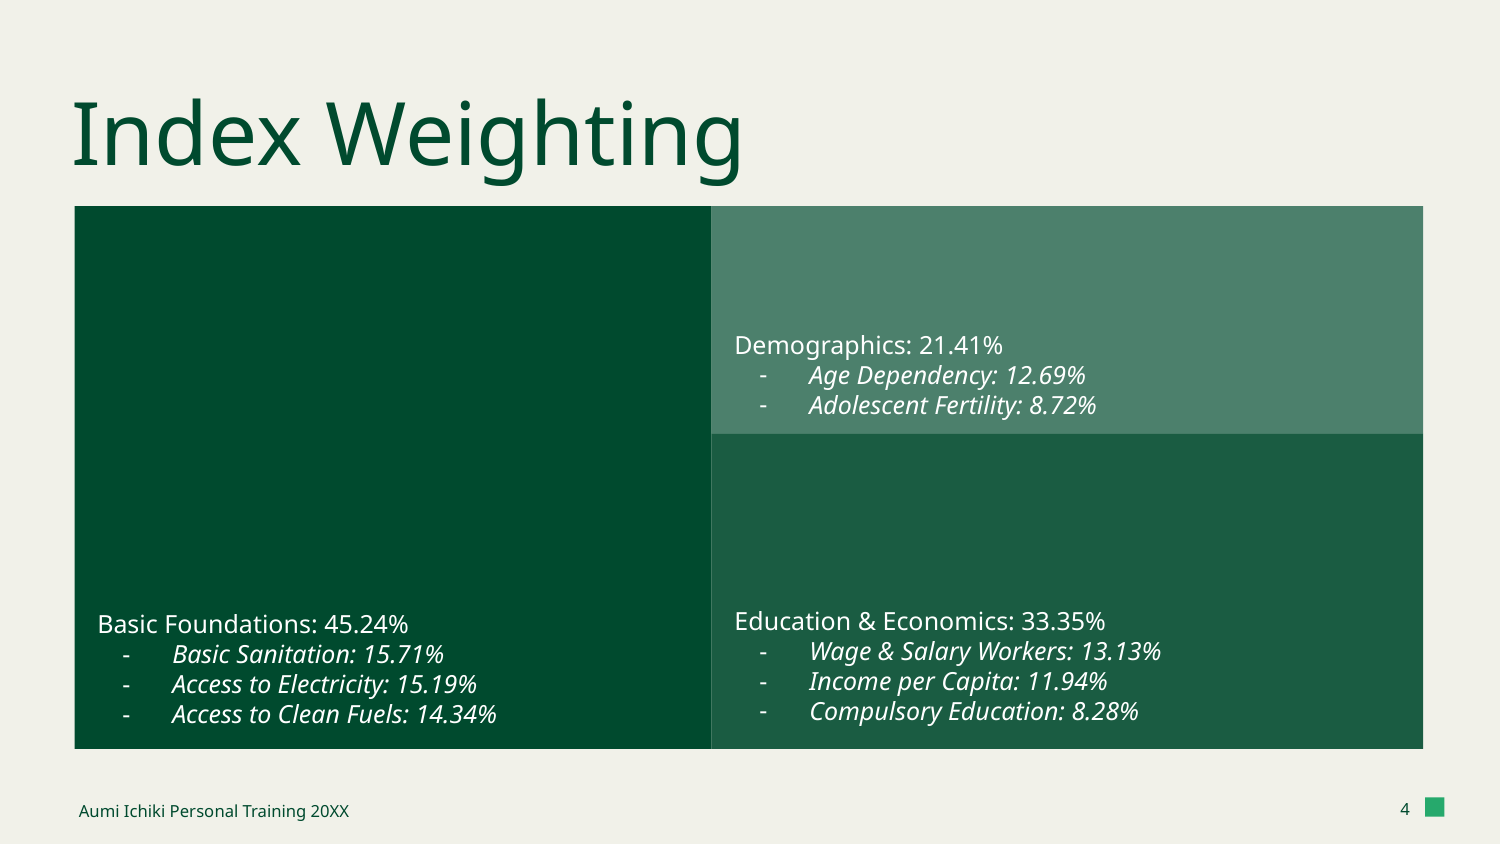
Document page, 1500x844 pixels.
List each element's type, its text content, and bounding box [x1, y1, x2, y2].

title Index Weighting [56, 62, 1444, 206]
subtitle Aumi Ichiki Personal Training 20XX [56, 787, 752, 833]
text_box Basic Foundations: 45.24% Basic Sanitation: 15.71% Access to Electricity: 15.19% Access to Clean Fuels: 14.34% [82, 545, 720, 744]
text_box Demographics: 21.41% Age Dependency: 12.69% Adolescent Fertility: 8.72% [719, 243, 1370, 435]
text_box [74, 206, 712, 749]
text_box Education & Economics: 33.35% Wage & Salary Workers: 13.13% Income per Capita: 11.94% Compulsory Education: 8.28% [719, 549, 1370, 741]
text_box [712, 206, 1424, 433]
text_box [712, 433, 1424, 749]
slide_number ‹#› [1350, 787, 1425, 833]
